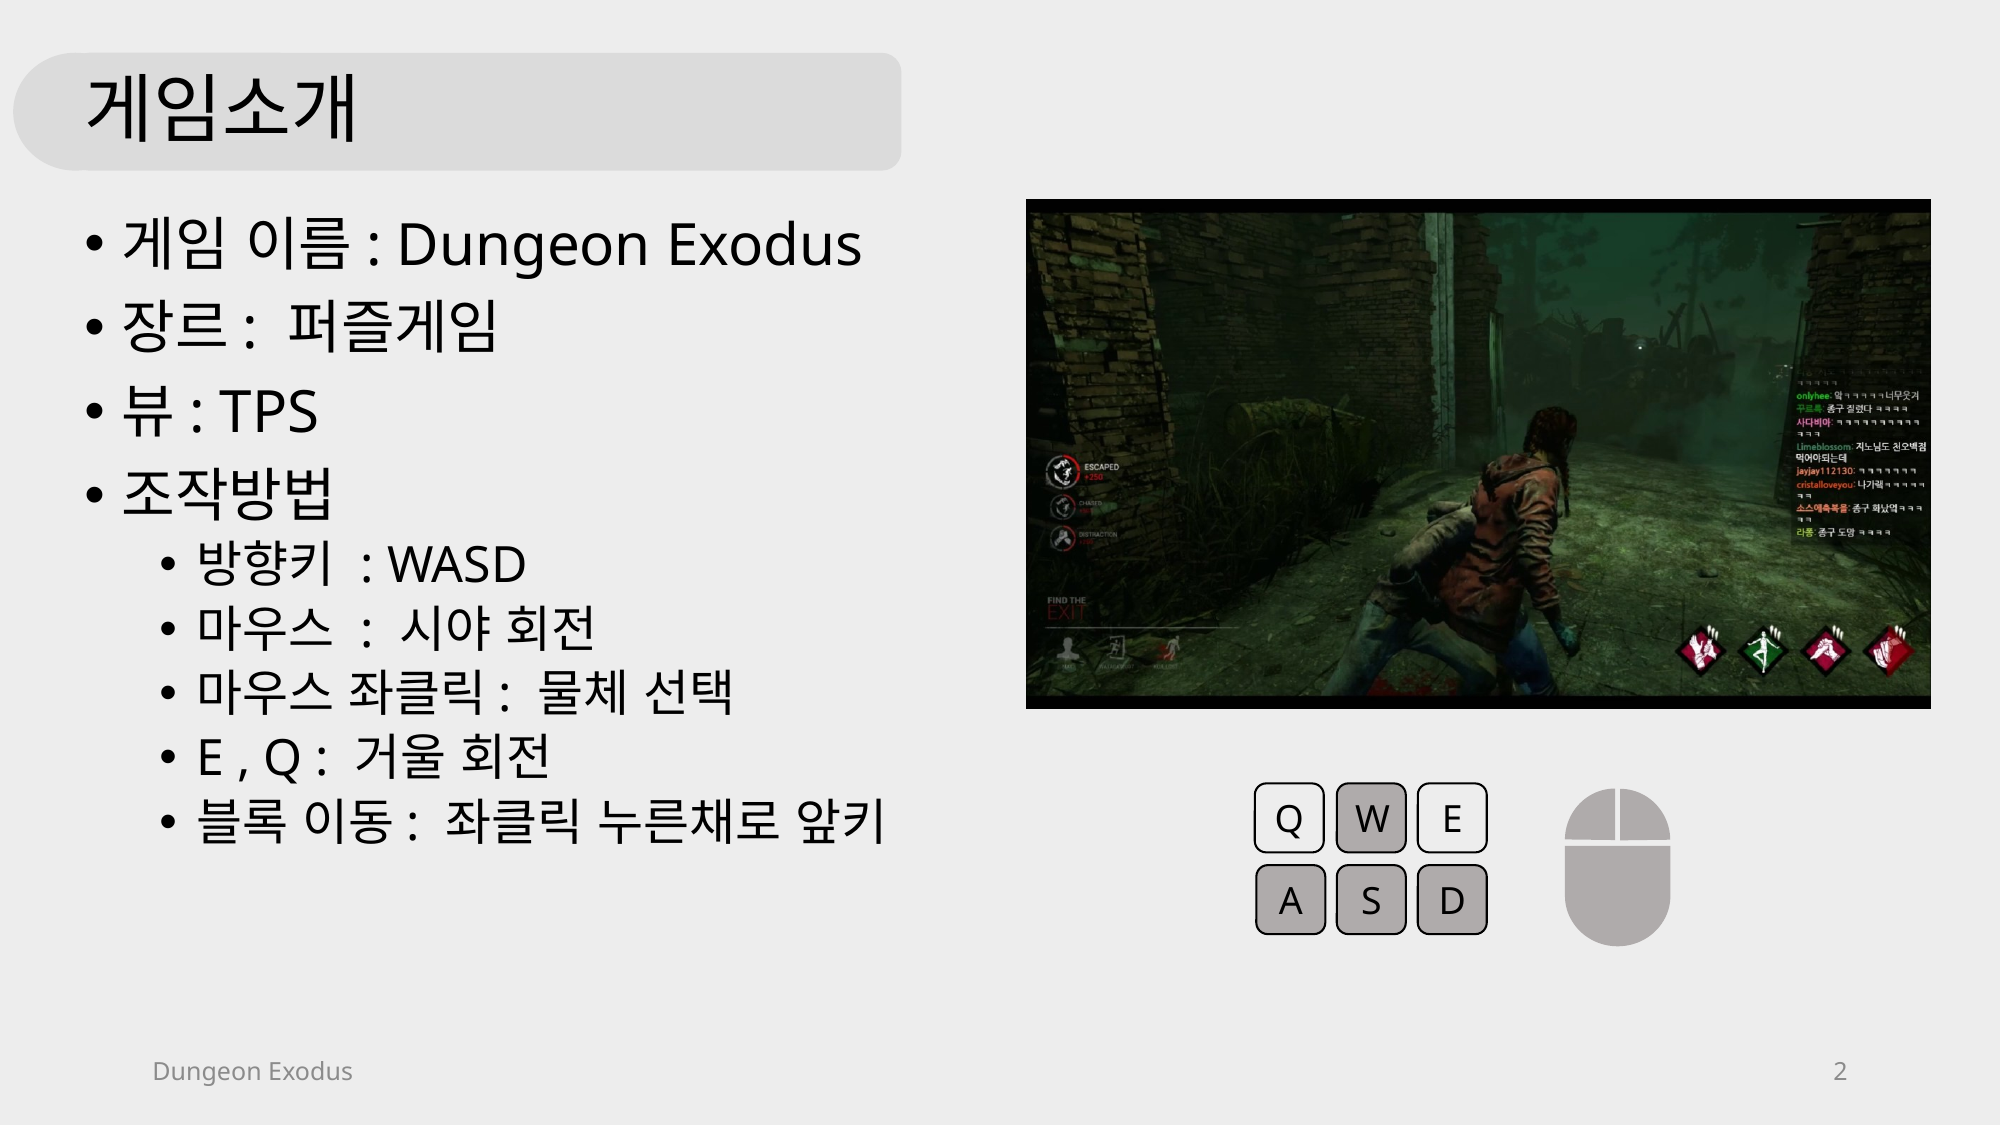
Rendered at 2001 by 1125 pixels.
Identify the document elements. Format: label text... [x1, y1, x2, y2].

text_box Q [1253, 782, 1325, 854]
text_box E [1416, 782, 1488, 854]
text_box S [1335, 864, 1407, 936]
footer Dungeon Exodus [137, 1042, 813, 1103]
text_box [1563, 787, 1617, 842]
text_box [1618, 787, 1672, 842]
slide_number 2 [1412, 1042, 1863, 1103]
list 게임 이름: Dungeon Exodus 장르: 퍼즐게임 뷰: TPS 조작방법 방향키 : WASD 마우스 : 시야 회전 마우스 좌클릭: 물체 선택 E , Q : 거울 회전 블록 이동: 좌클릭 누른채로 앞키 [69, 207, 1866, 1014]
text_box [1563, 844, 1672, 948]
title 게임소개 [69, 52, 1795, 171]
picture [1026, 199, 1931, 709]
text_box A [1255, 864, 1327, 936]
text_box D [1416, 864, 1488, 936]
text_box W [1335, 782, 1407, 854]
